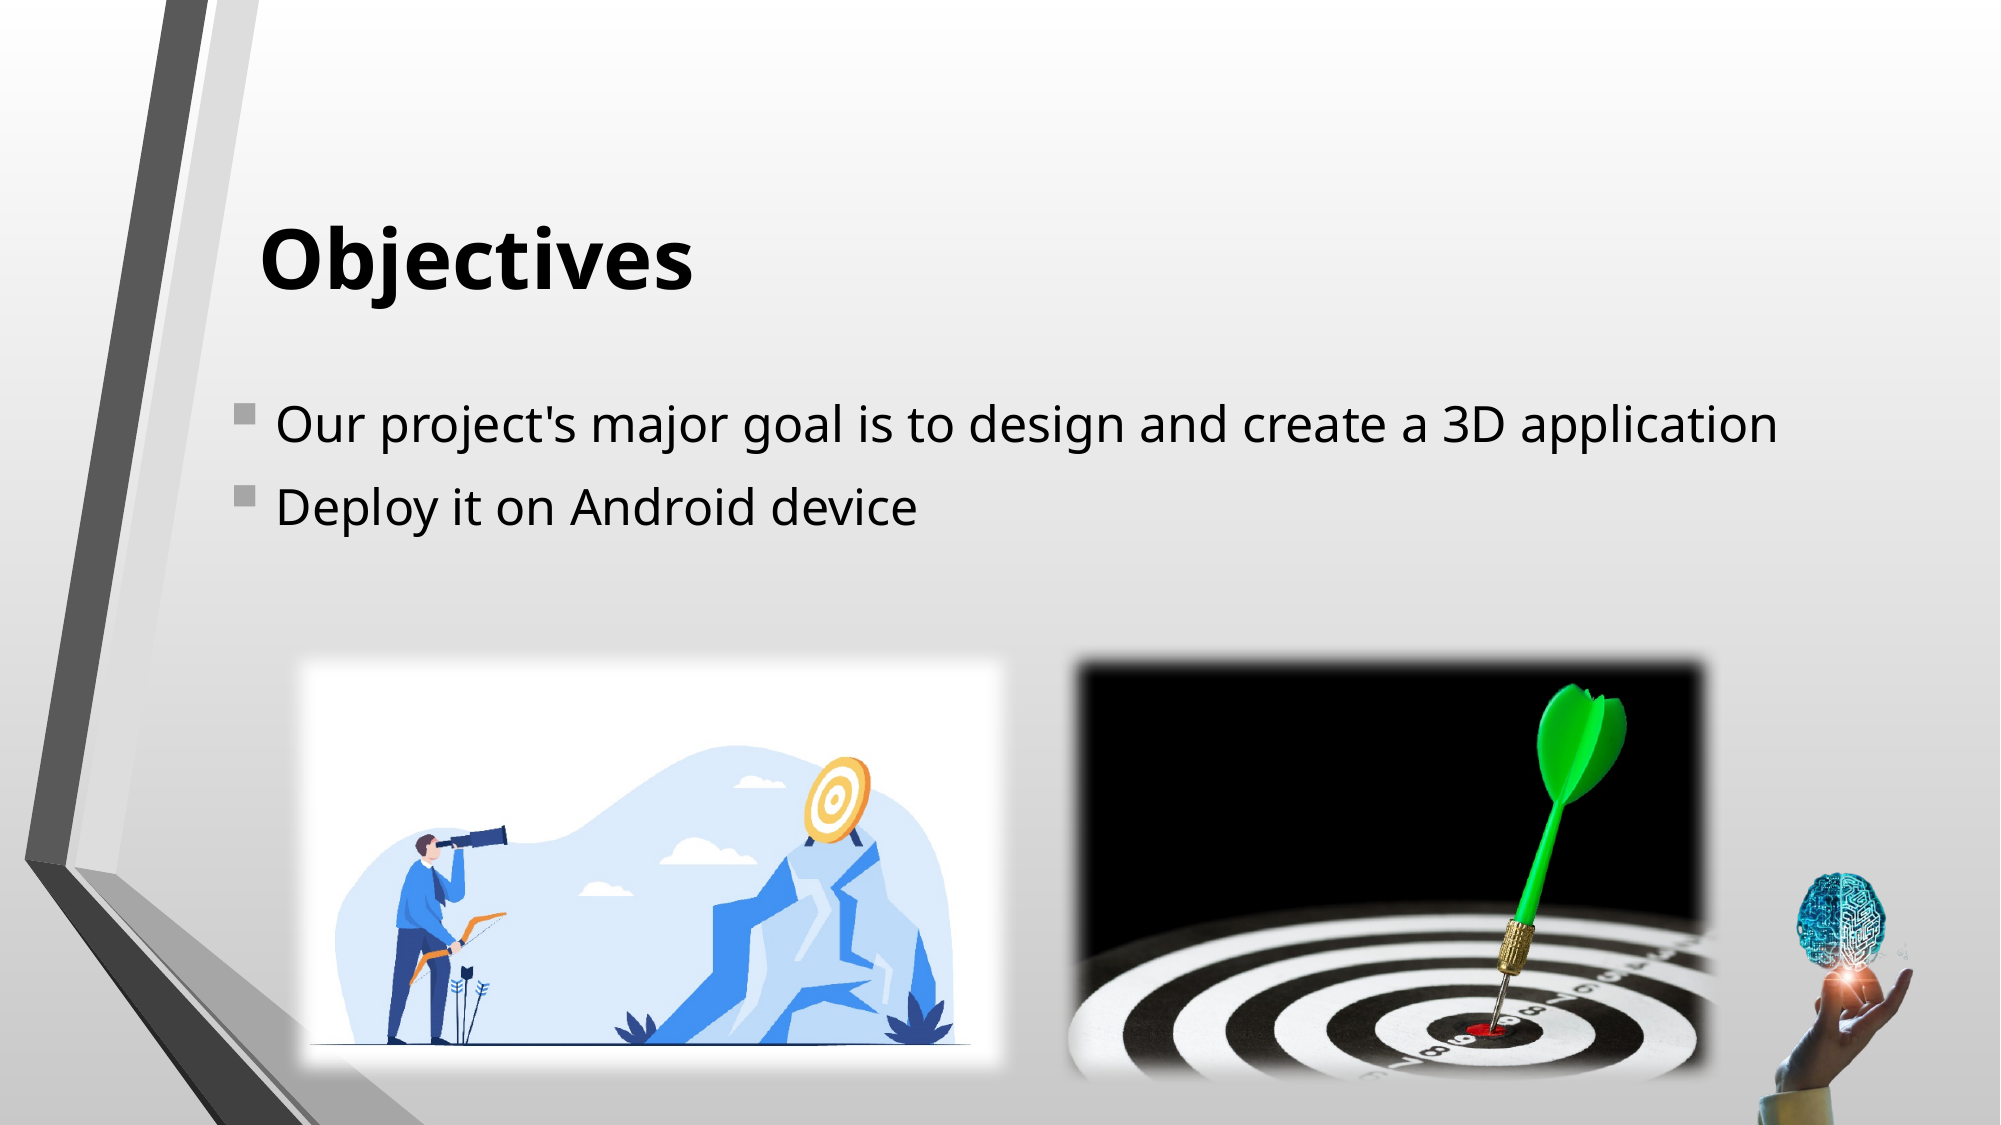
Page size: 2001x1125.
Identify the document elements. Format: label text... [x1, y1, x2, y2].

picture [1059, 642, 2001, 1125]
picture [282, 641, 1021, 1086]
list Our project's major goal is to design and create a 3D application Deploy it on Android device [213, 304, 1858, 707]
title Objectives [243, 112, 1887, 400]
